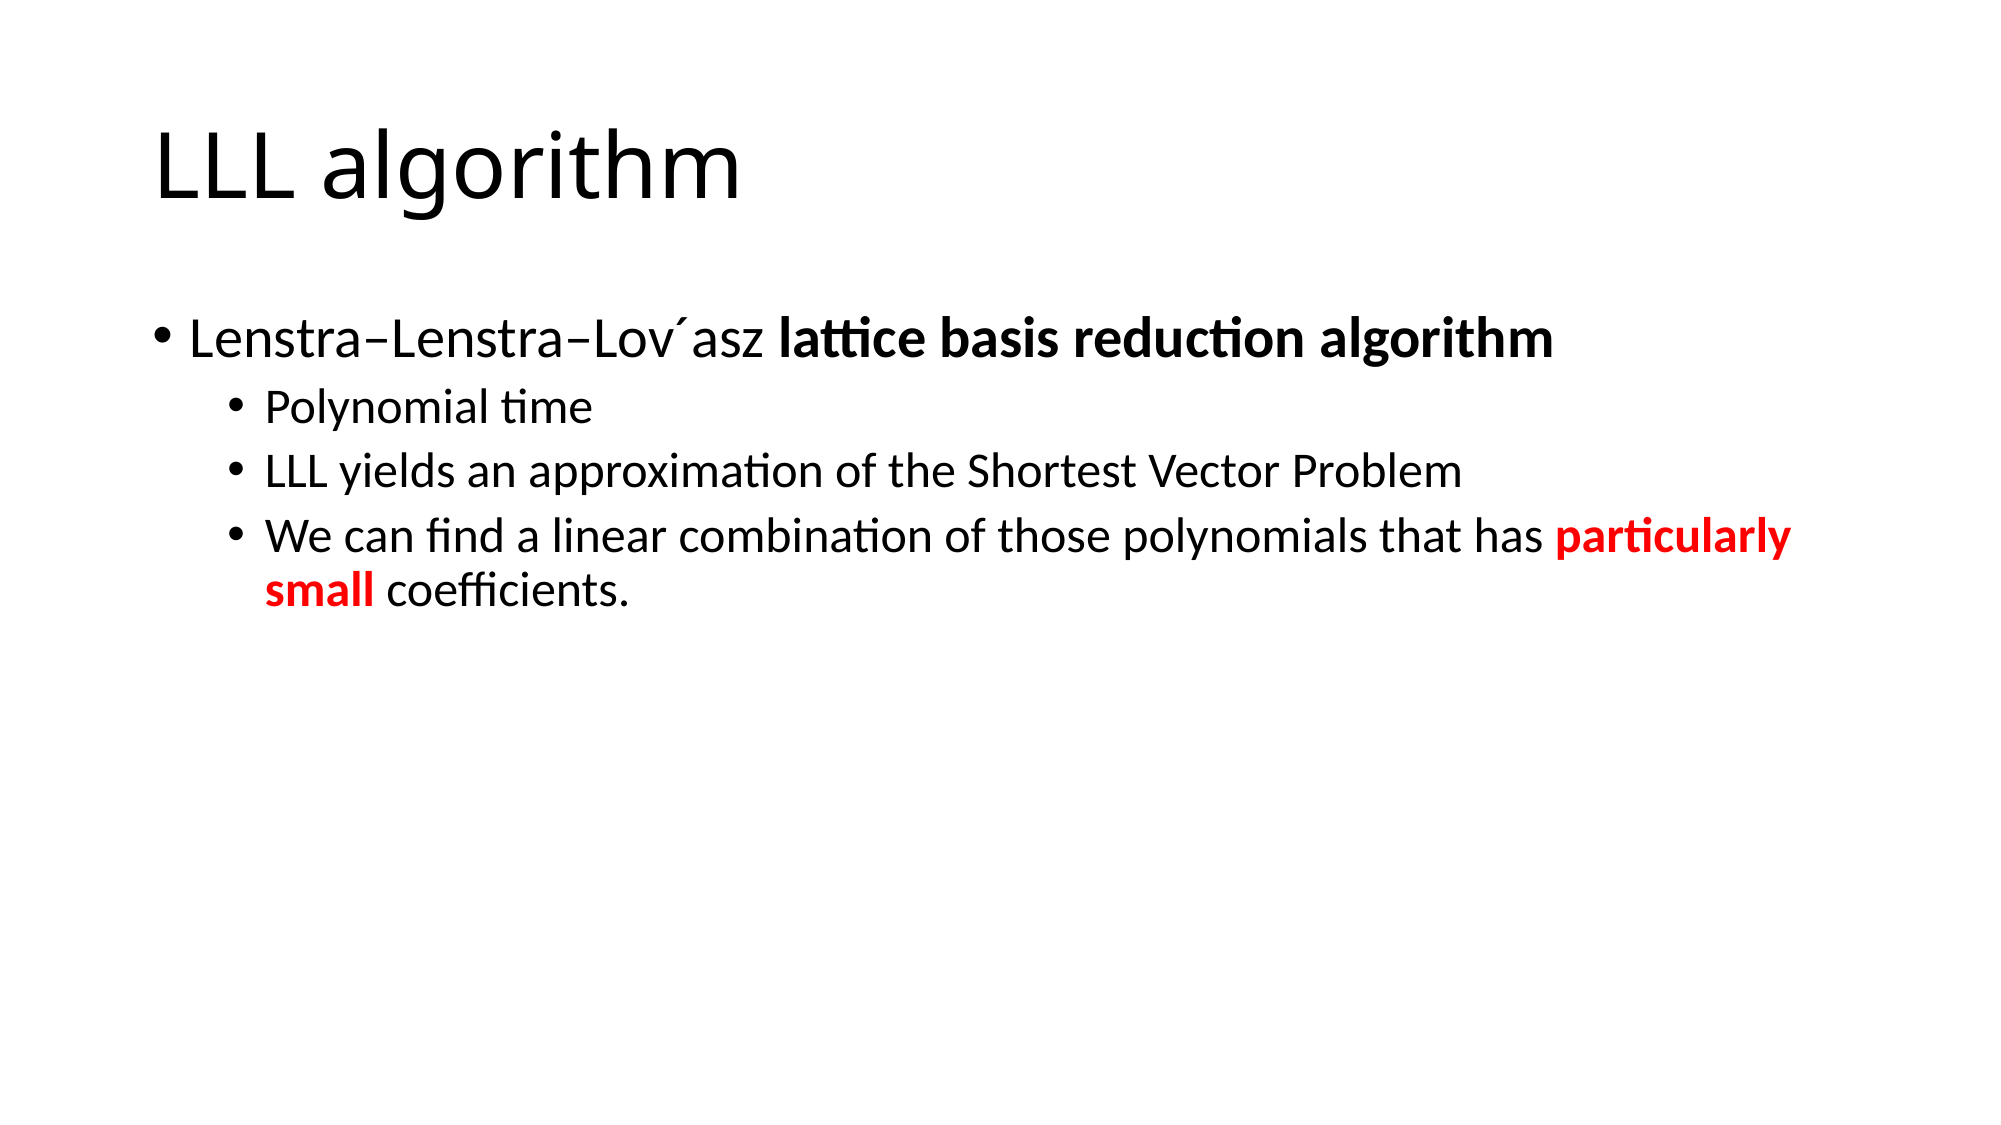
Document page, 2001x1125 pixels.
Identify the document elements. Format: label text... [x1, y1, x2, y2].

title LLL algorithm [137, 59, 1863, 278]
list Lenstra–Lenstra–Lov´asz lattice basis reduction algorithm Polynomial time LLL yields an approximation of the Shortest Vector Problem We can find a linear combination of those polynomials that has particularly small coefficients. [137, 299, 1863, 1014]
